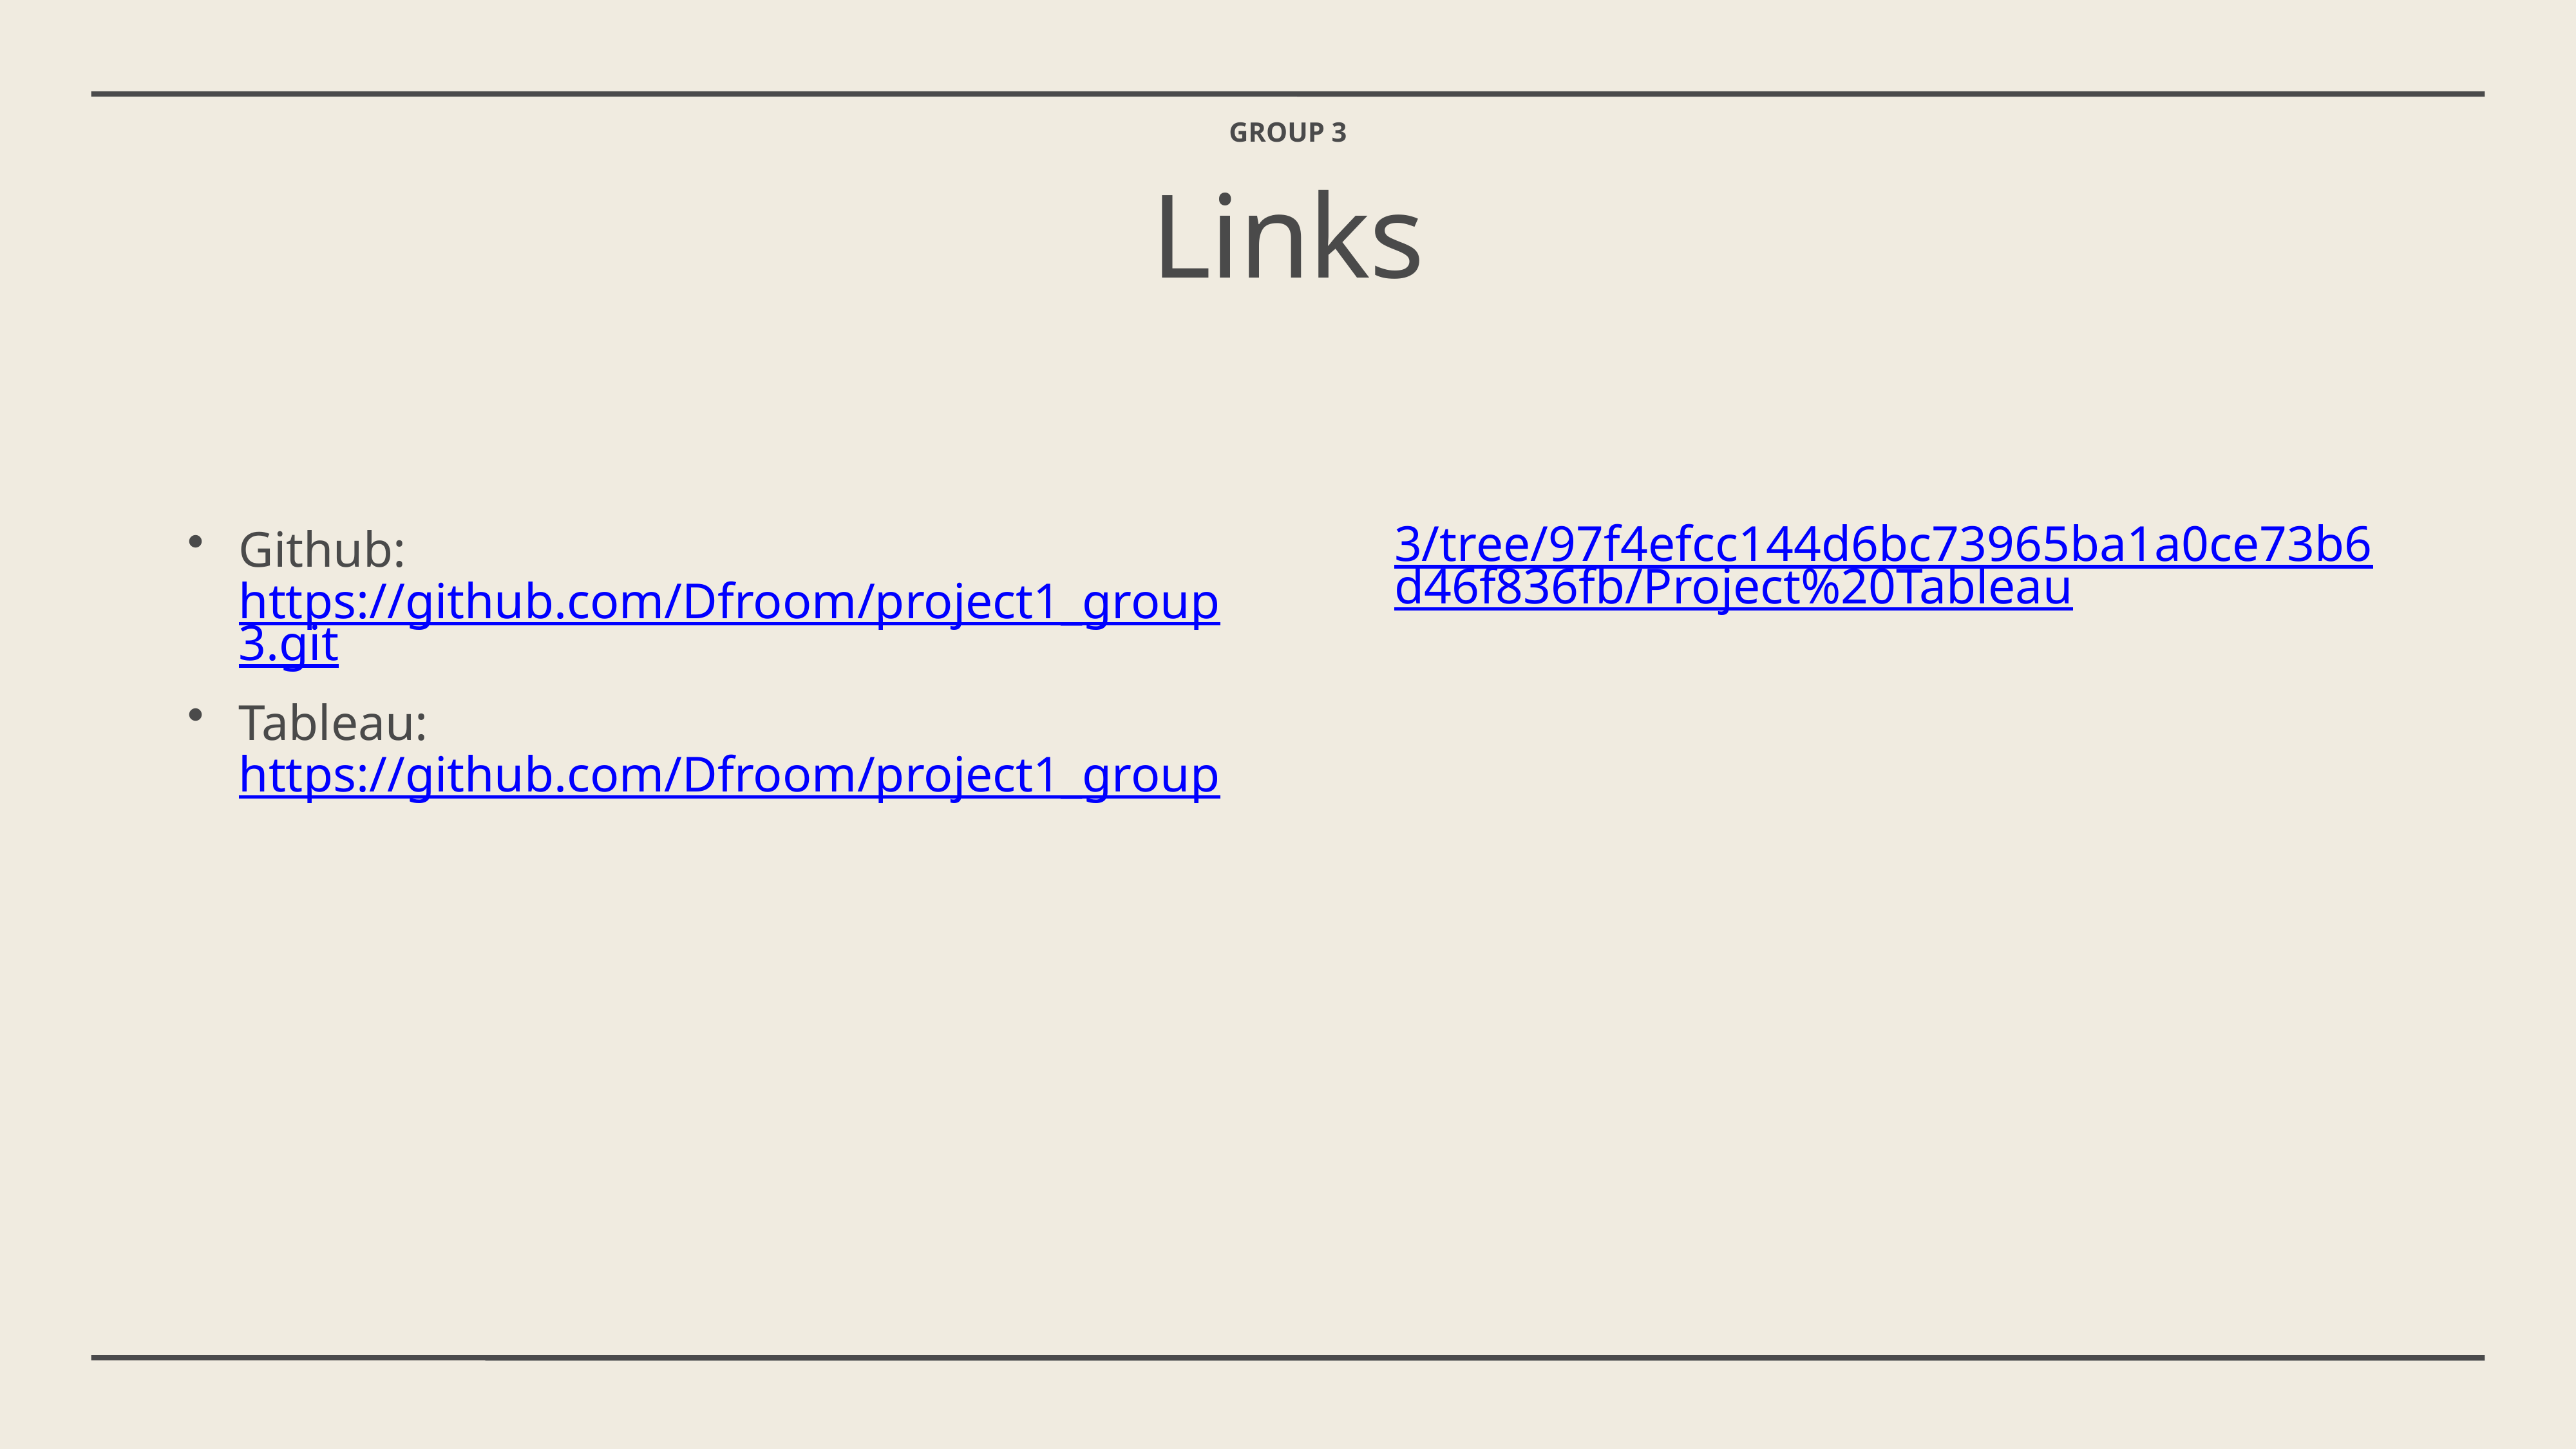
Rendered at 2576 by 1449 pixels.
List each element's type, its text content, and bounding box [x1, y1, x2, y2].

list Group 3 [182, 106, 2394, 158]
title Links [182, 183, 2394, 524]
list Github: https://github.com/Dfroom/project1_group3.git Tableau: https://github.com/Dfroom/project1_group3/tree/97f4efcc144d6bc73965ba1a0ce73b6d46f836fb/Project%20Tableau [182, 524, 2394, 1177]
